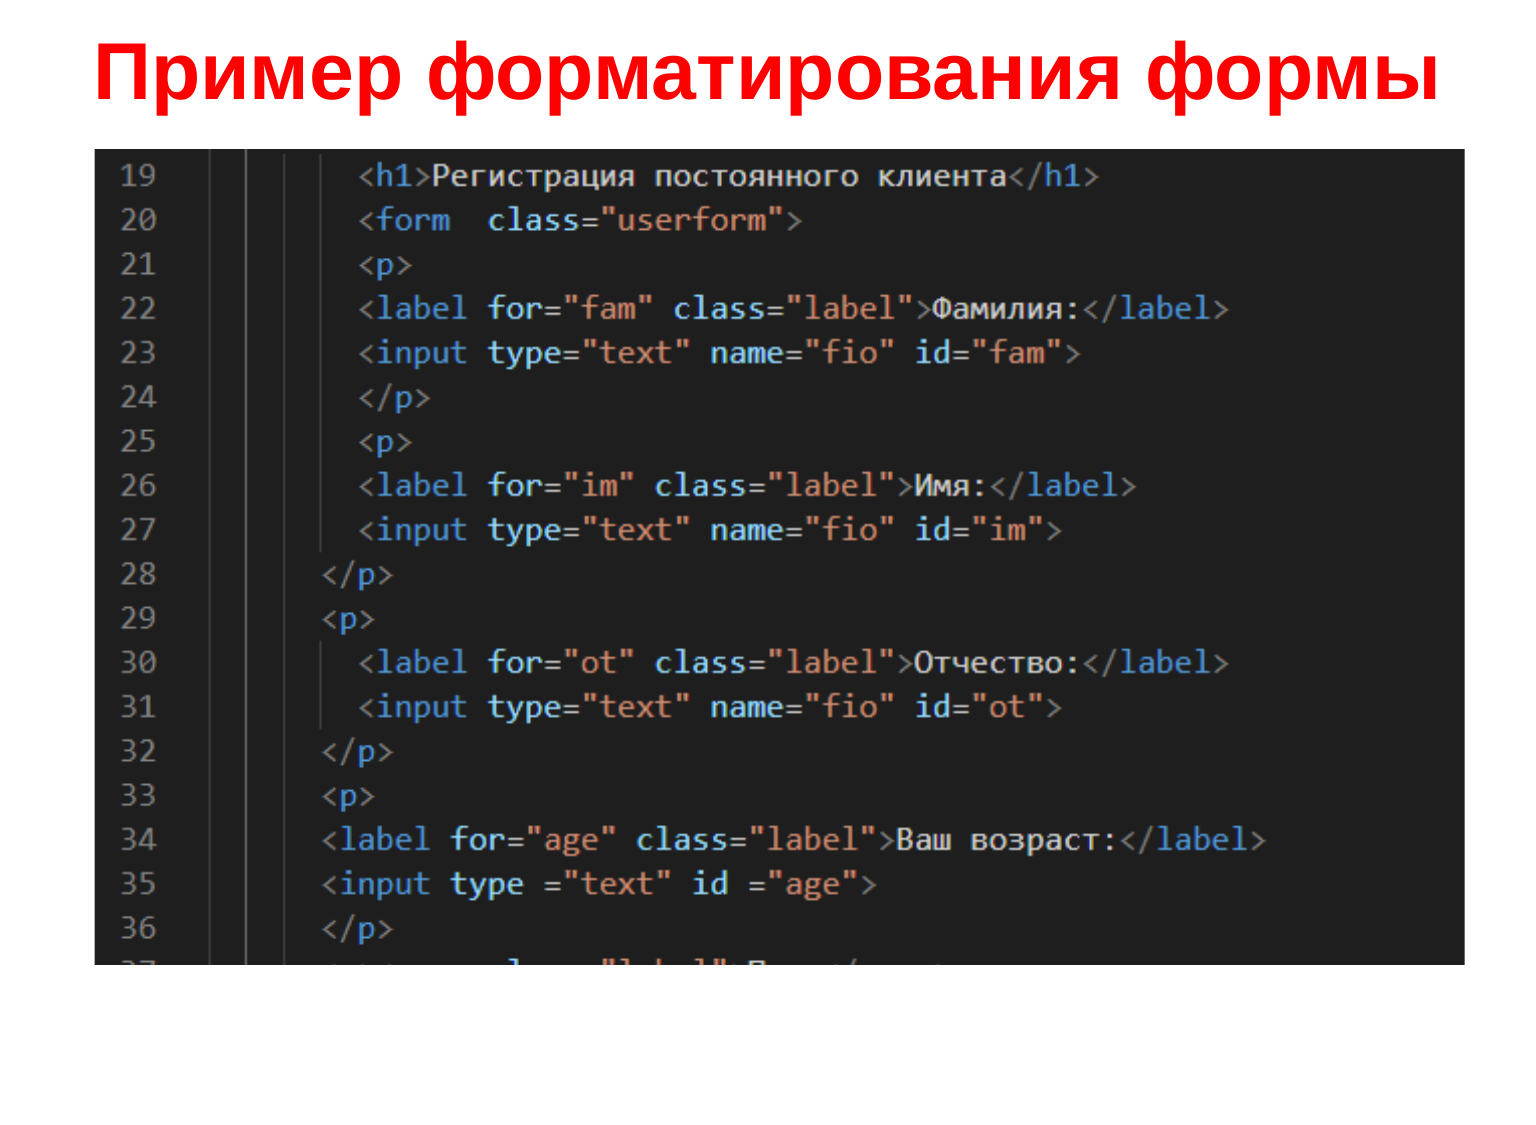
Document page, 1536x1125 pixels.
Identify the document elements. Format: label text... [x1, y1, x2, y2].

text_box Пример форматирования формы [23, 0, 1512, 161]
picture [94, 148, 1465, 965]
